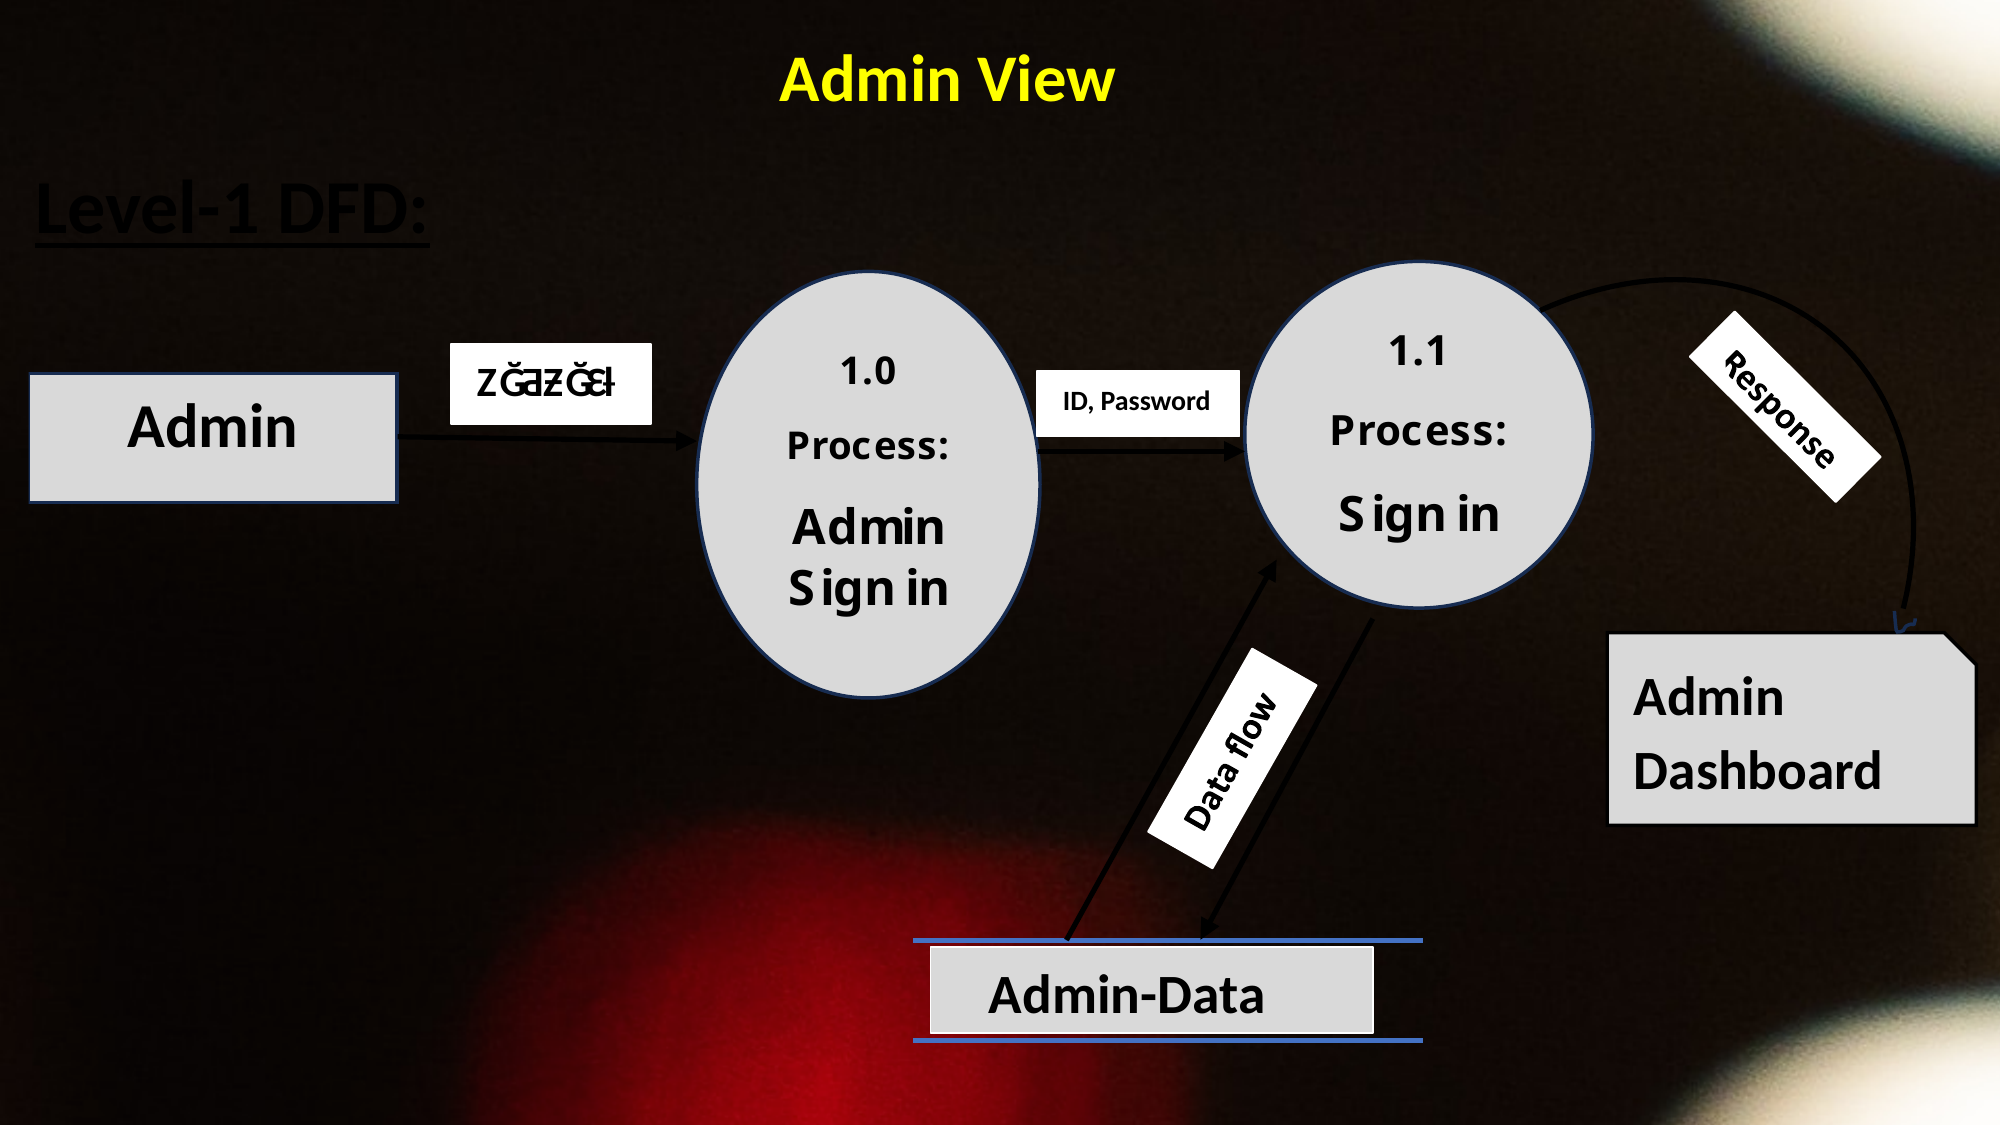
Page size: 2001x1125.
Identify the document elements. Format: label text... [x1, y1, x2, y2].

text_box Admin View [764, 27, 1132, 123]
picture [0, 0, 2000, 1125]
